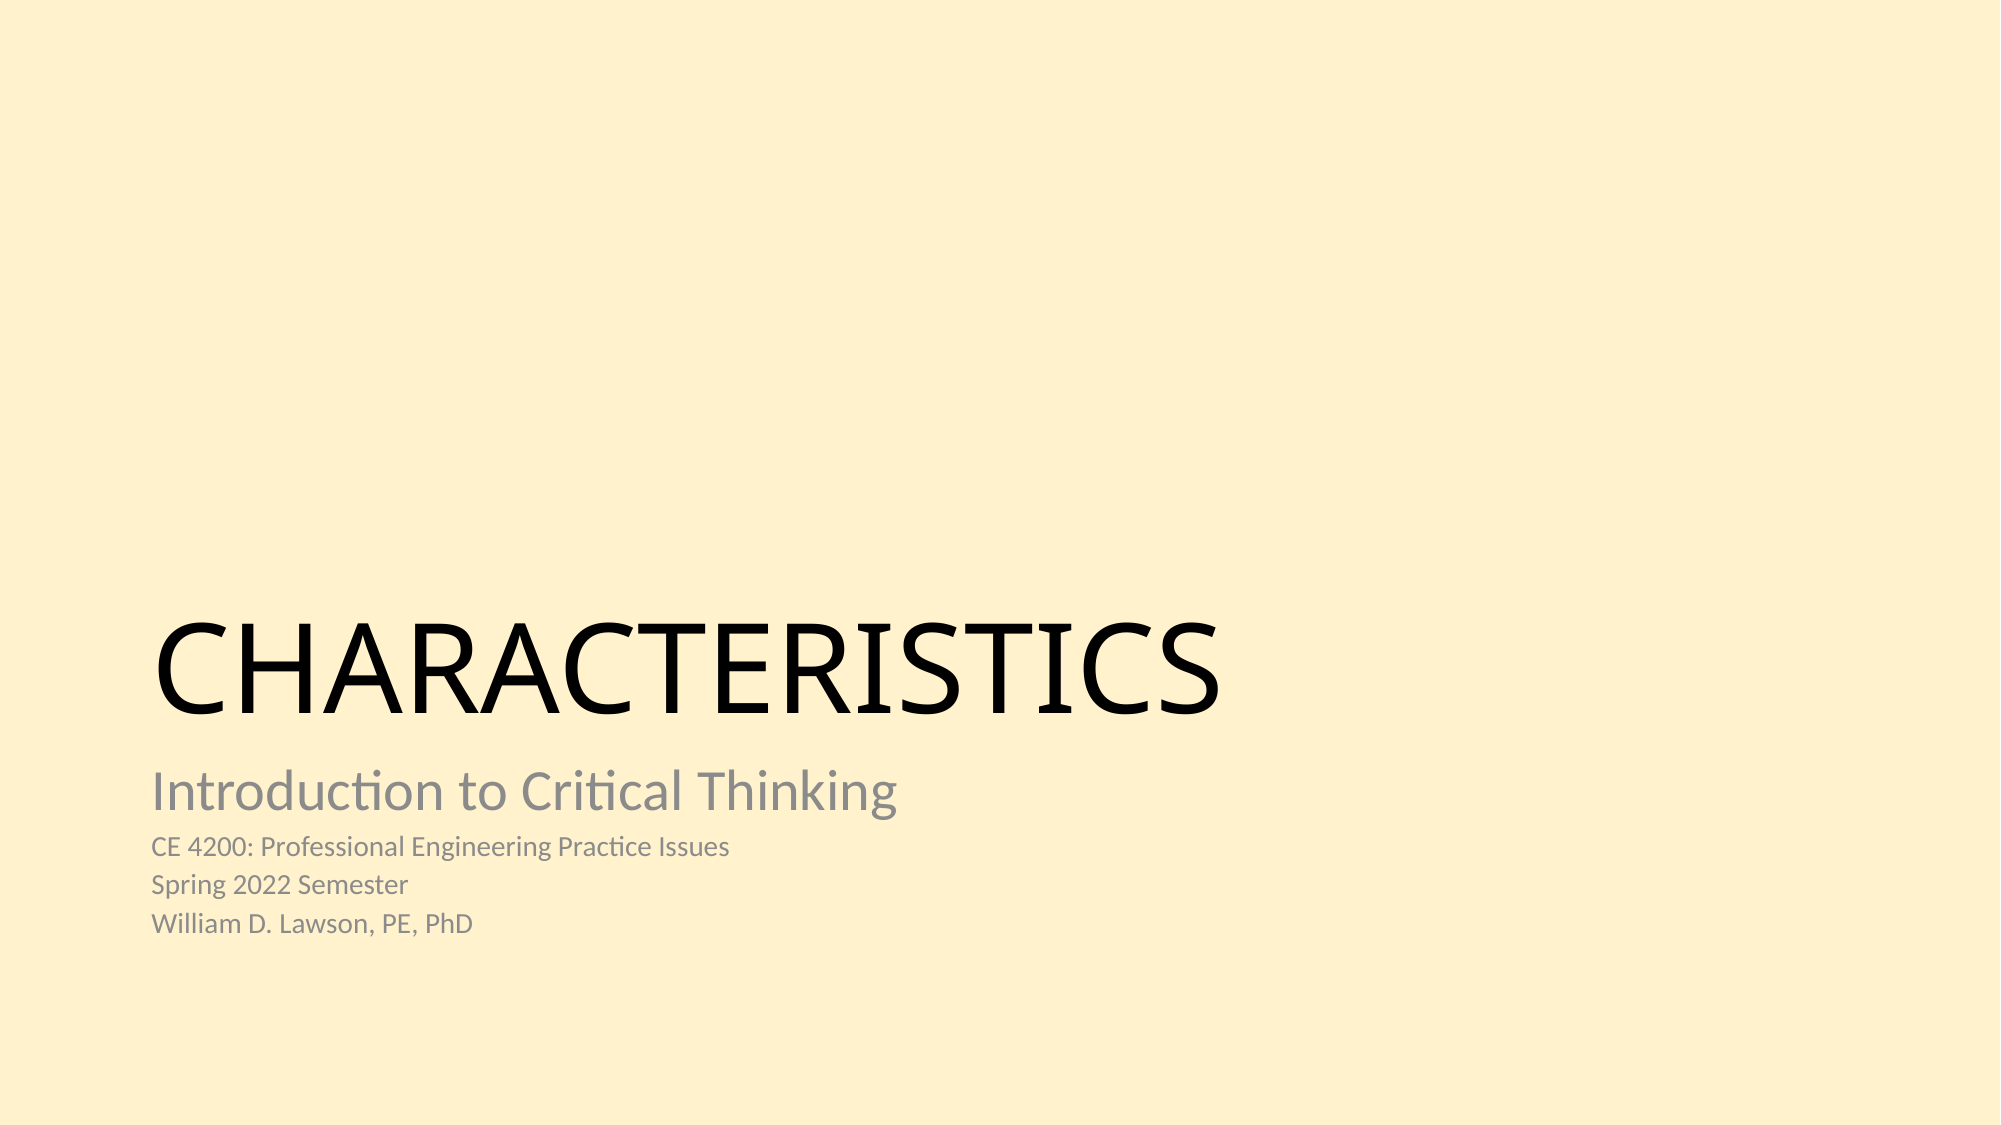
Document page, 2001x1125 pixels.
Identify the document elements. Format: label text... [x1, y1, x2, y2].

list Introduction to Critical Thinking CE 4200: Professional Engineering Practice Issues Spring 2022 Semester William D. Lawson, PE, PhD [136, 752, 1862, 999]
title CHARACTERISTICS [136, 280, 1862, 749]
